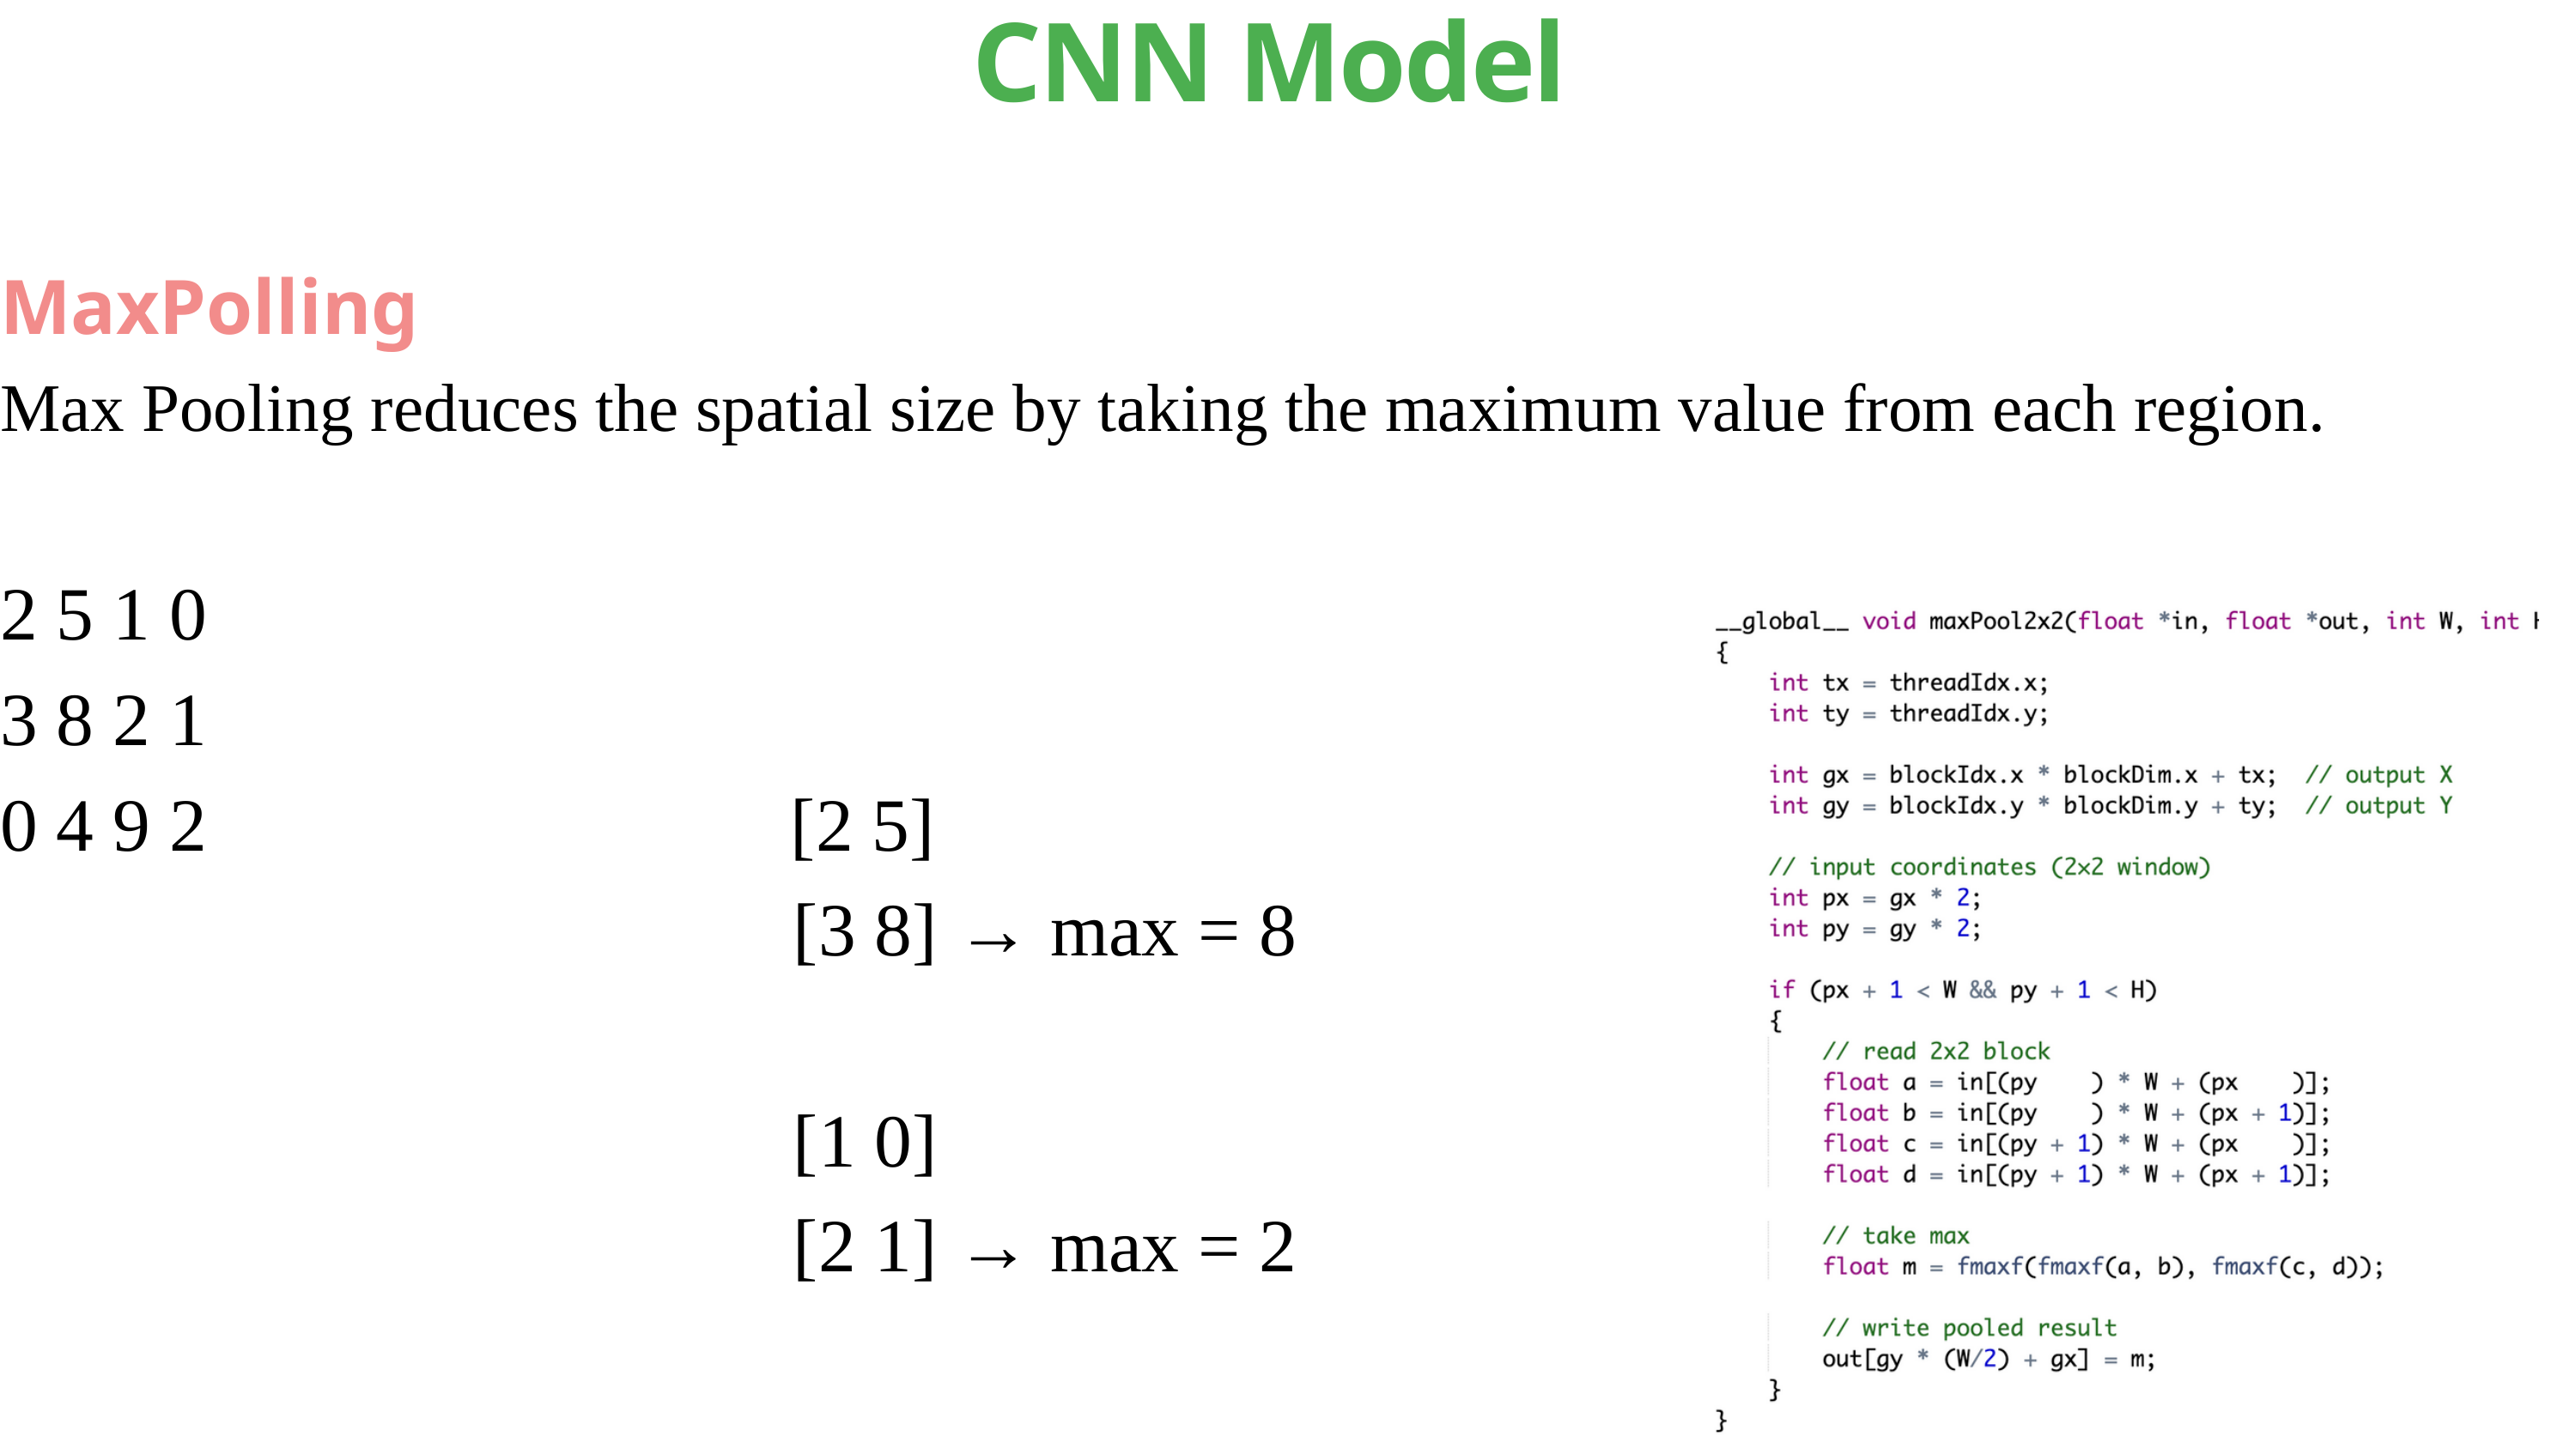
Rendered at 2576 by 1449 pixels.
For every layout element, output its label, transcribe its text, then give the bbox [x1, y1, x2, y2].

text_box [1714, 587, 2539, 1449]
text_box MaxPolling Max Pooling reduces the spatial size by taking the maximum value from each region. 2 5 1 0 3 8 2 1 0 4 9 2 [2 5] [3 8] → max = 8 [1 0] [2 1] → max = 2 [0, 244, 2576, 1449]
text_box CNN Model [0, 15, 2539, 124]
